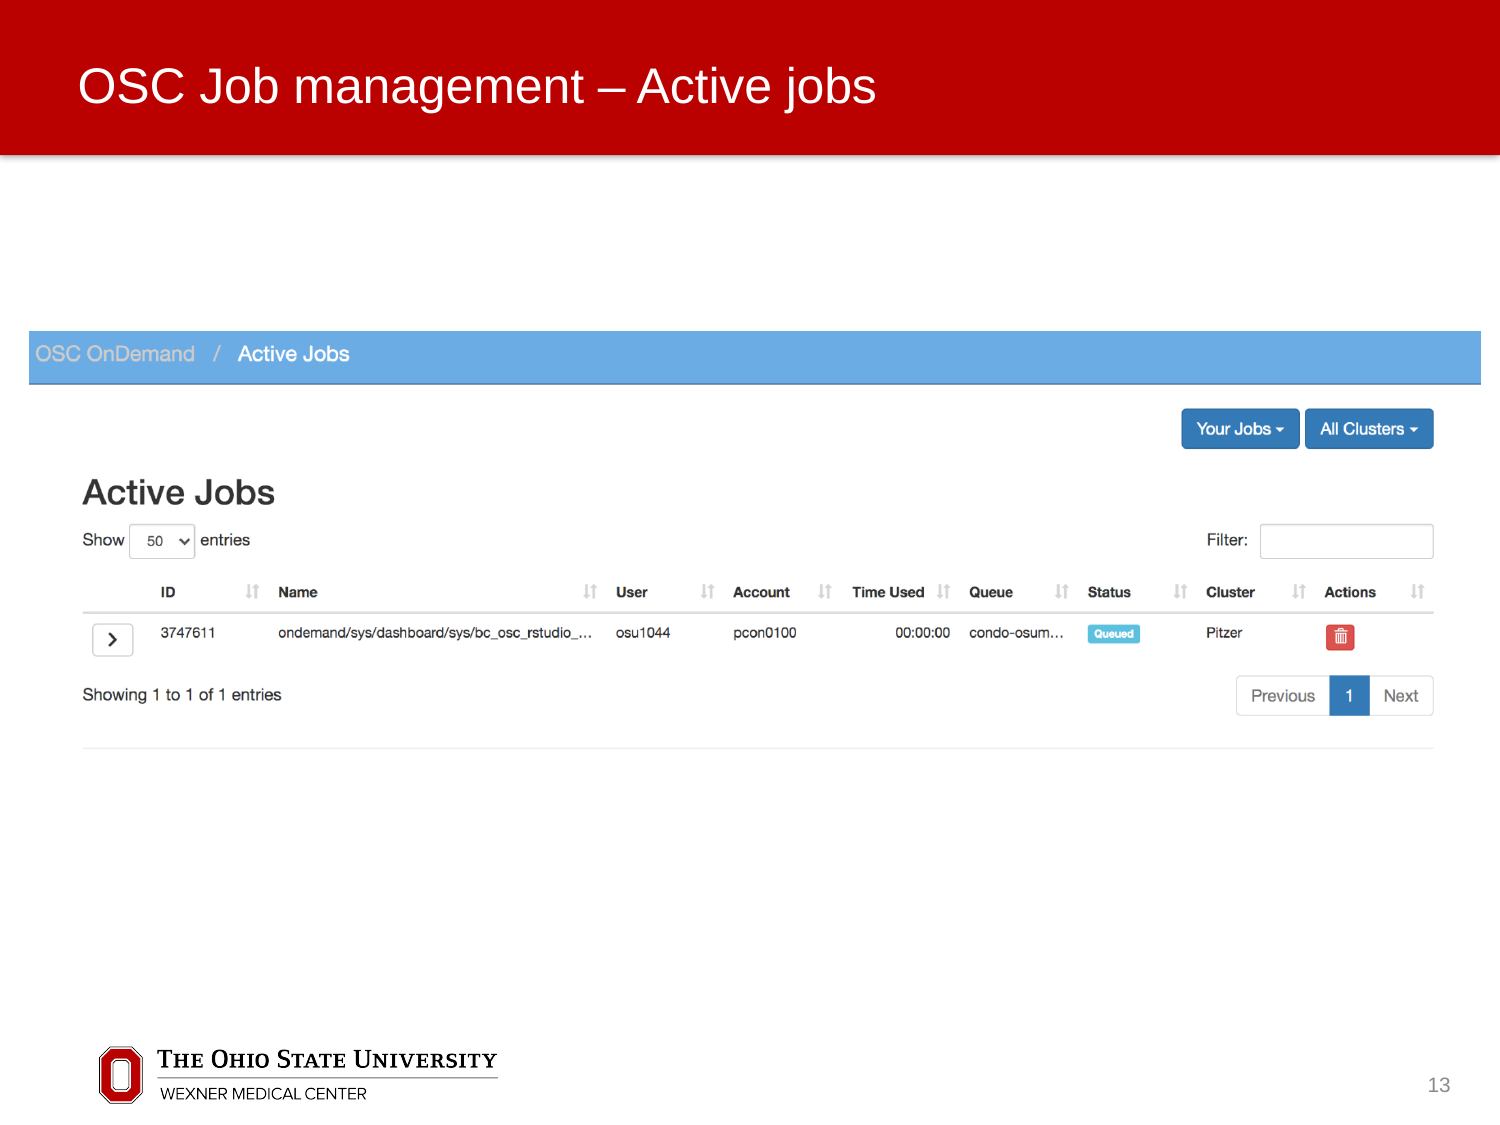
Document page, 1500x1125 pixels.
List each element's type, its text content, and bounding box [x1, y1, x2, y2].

picture [29, 331, 1481, 828]
picture [99, 1025, 498, 1125]
slide_number 13 [1412, 1045, 1472, 1105]
title OSC Job management – Active jobs [75, 0, 1425, 114]
